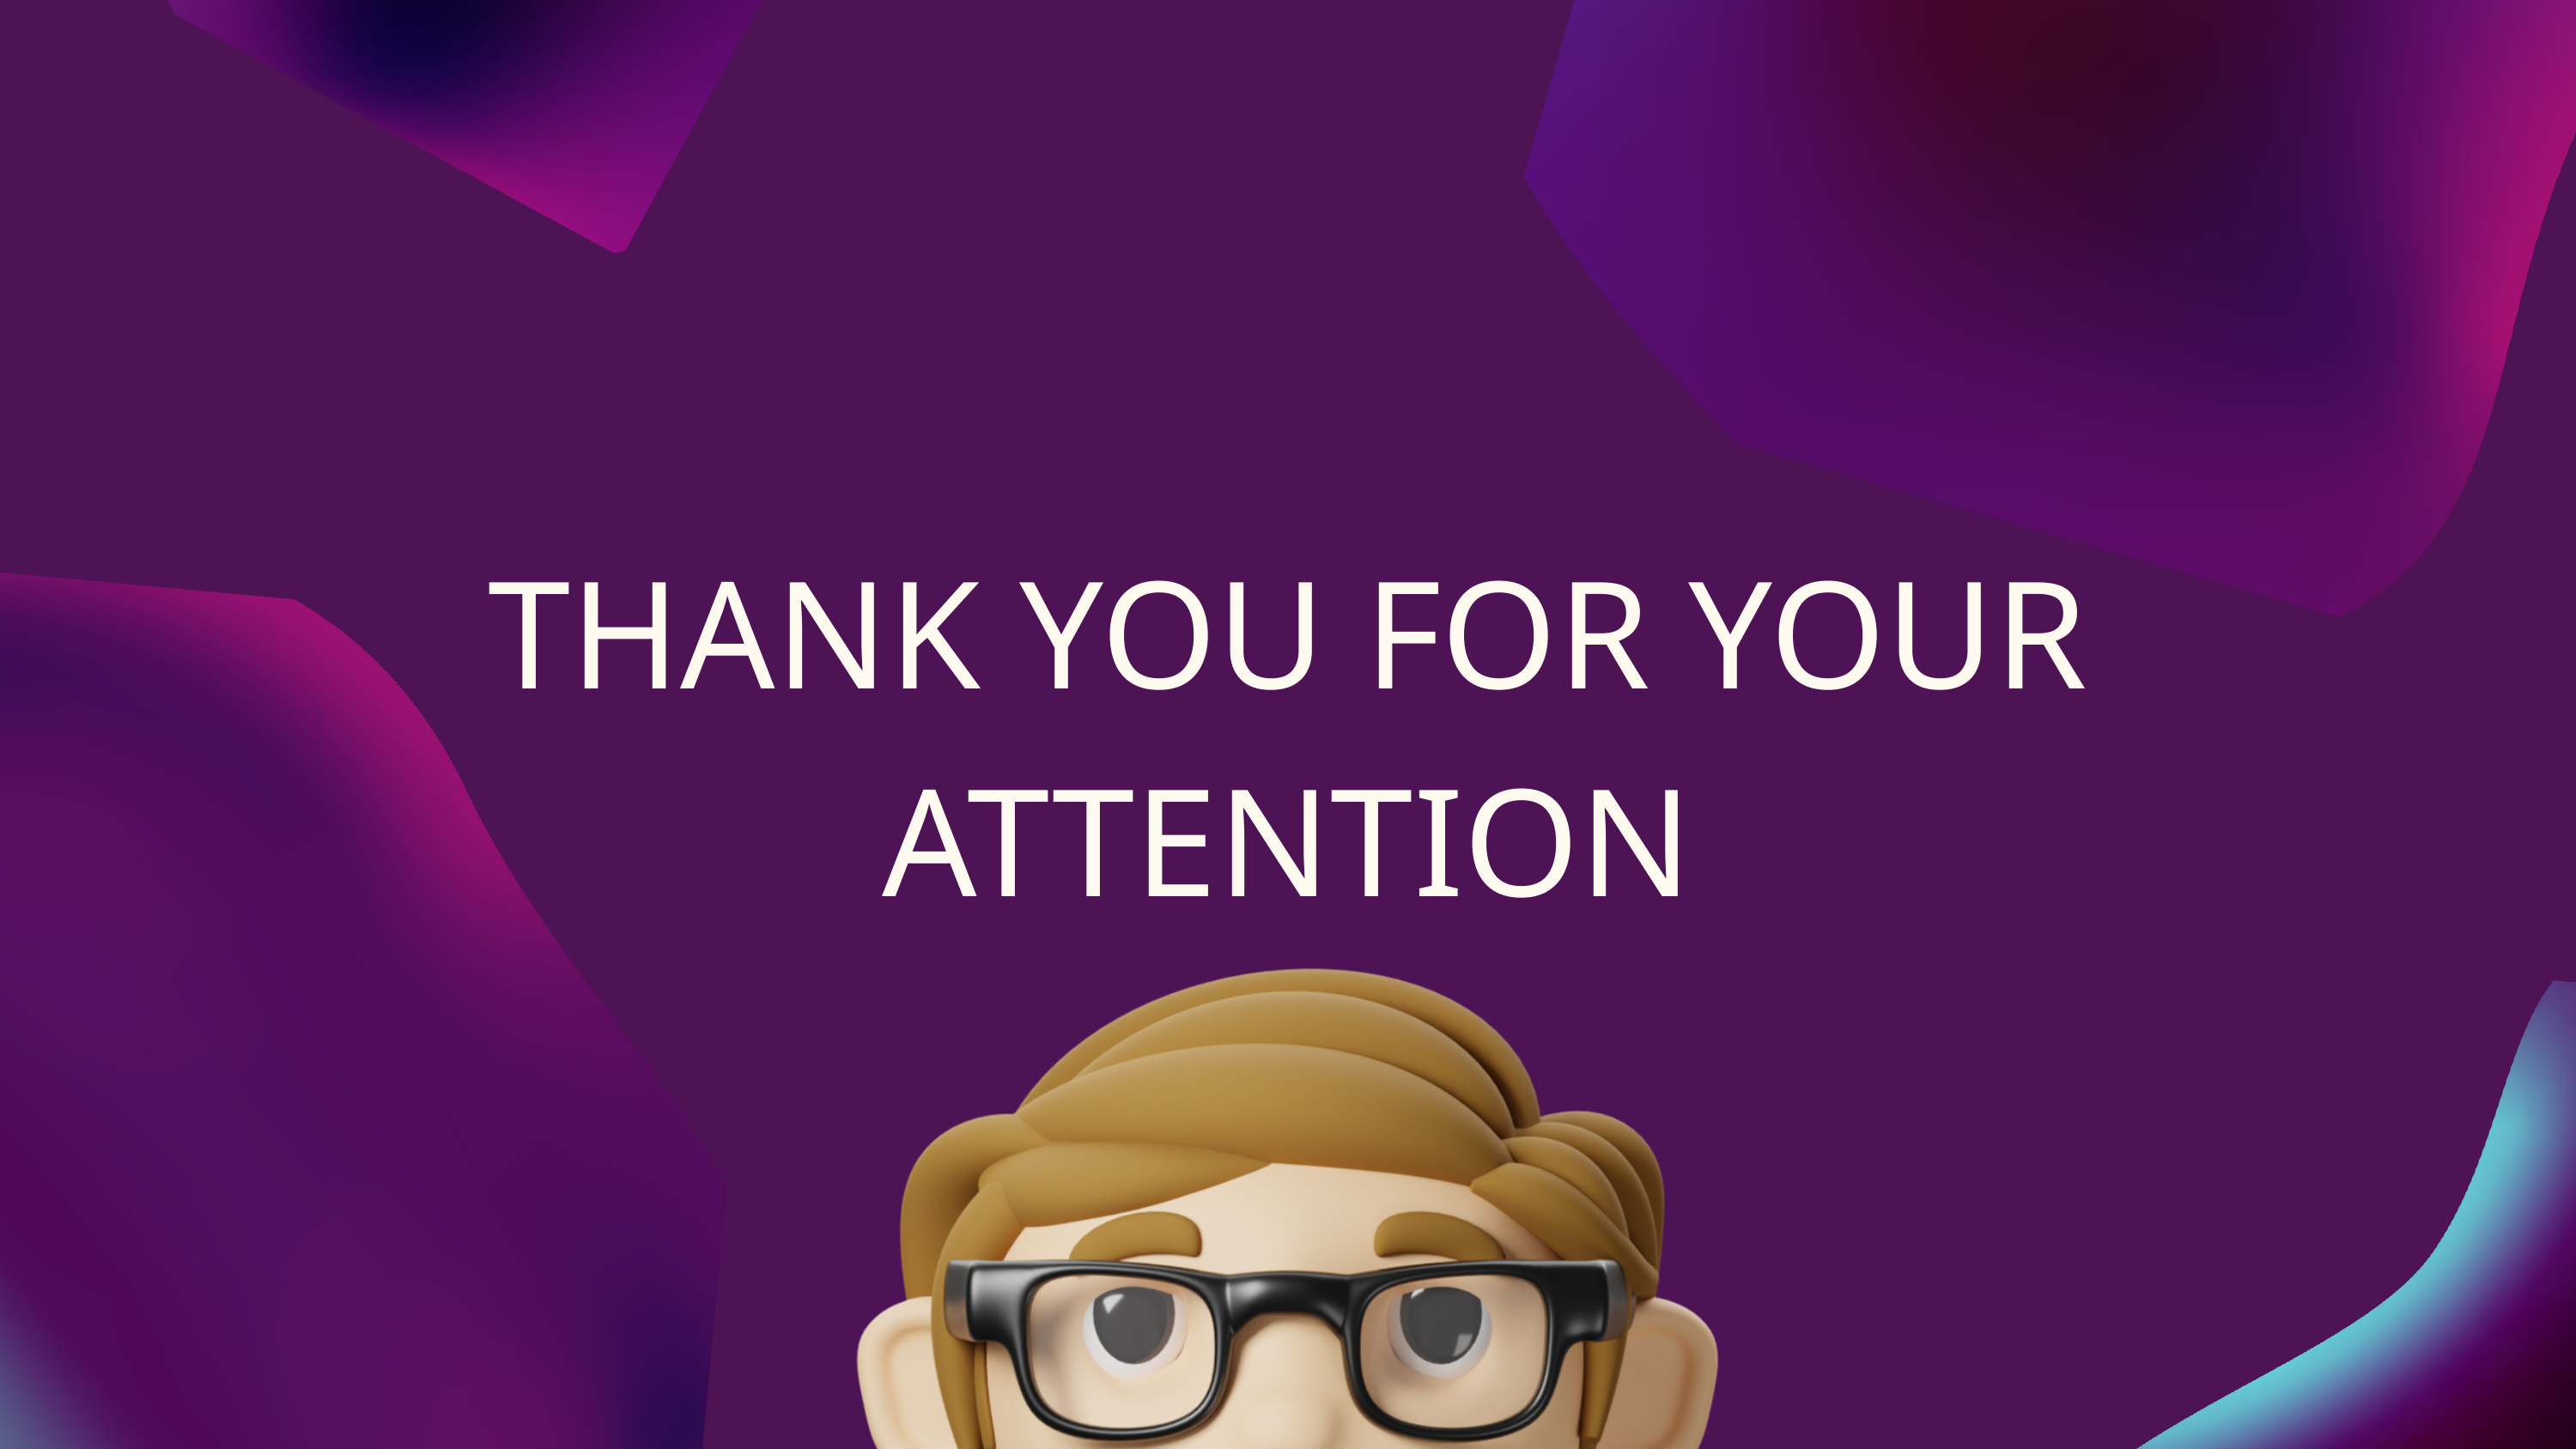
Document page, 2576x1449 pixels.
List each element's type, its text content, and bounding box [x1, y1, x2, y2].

text_box THANK YOU FOR YOUR ATTENTION [192, 510, 2384, 927]
text_box [1468, 0, 2576, 672]
text_box [765, 967, 1812, 1449]
text_box [0, 572, 750, 1449]
text_box [148, 0, 762, 258]
text_box [2001, 936, 2576, 1449]
